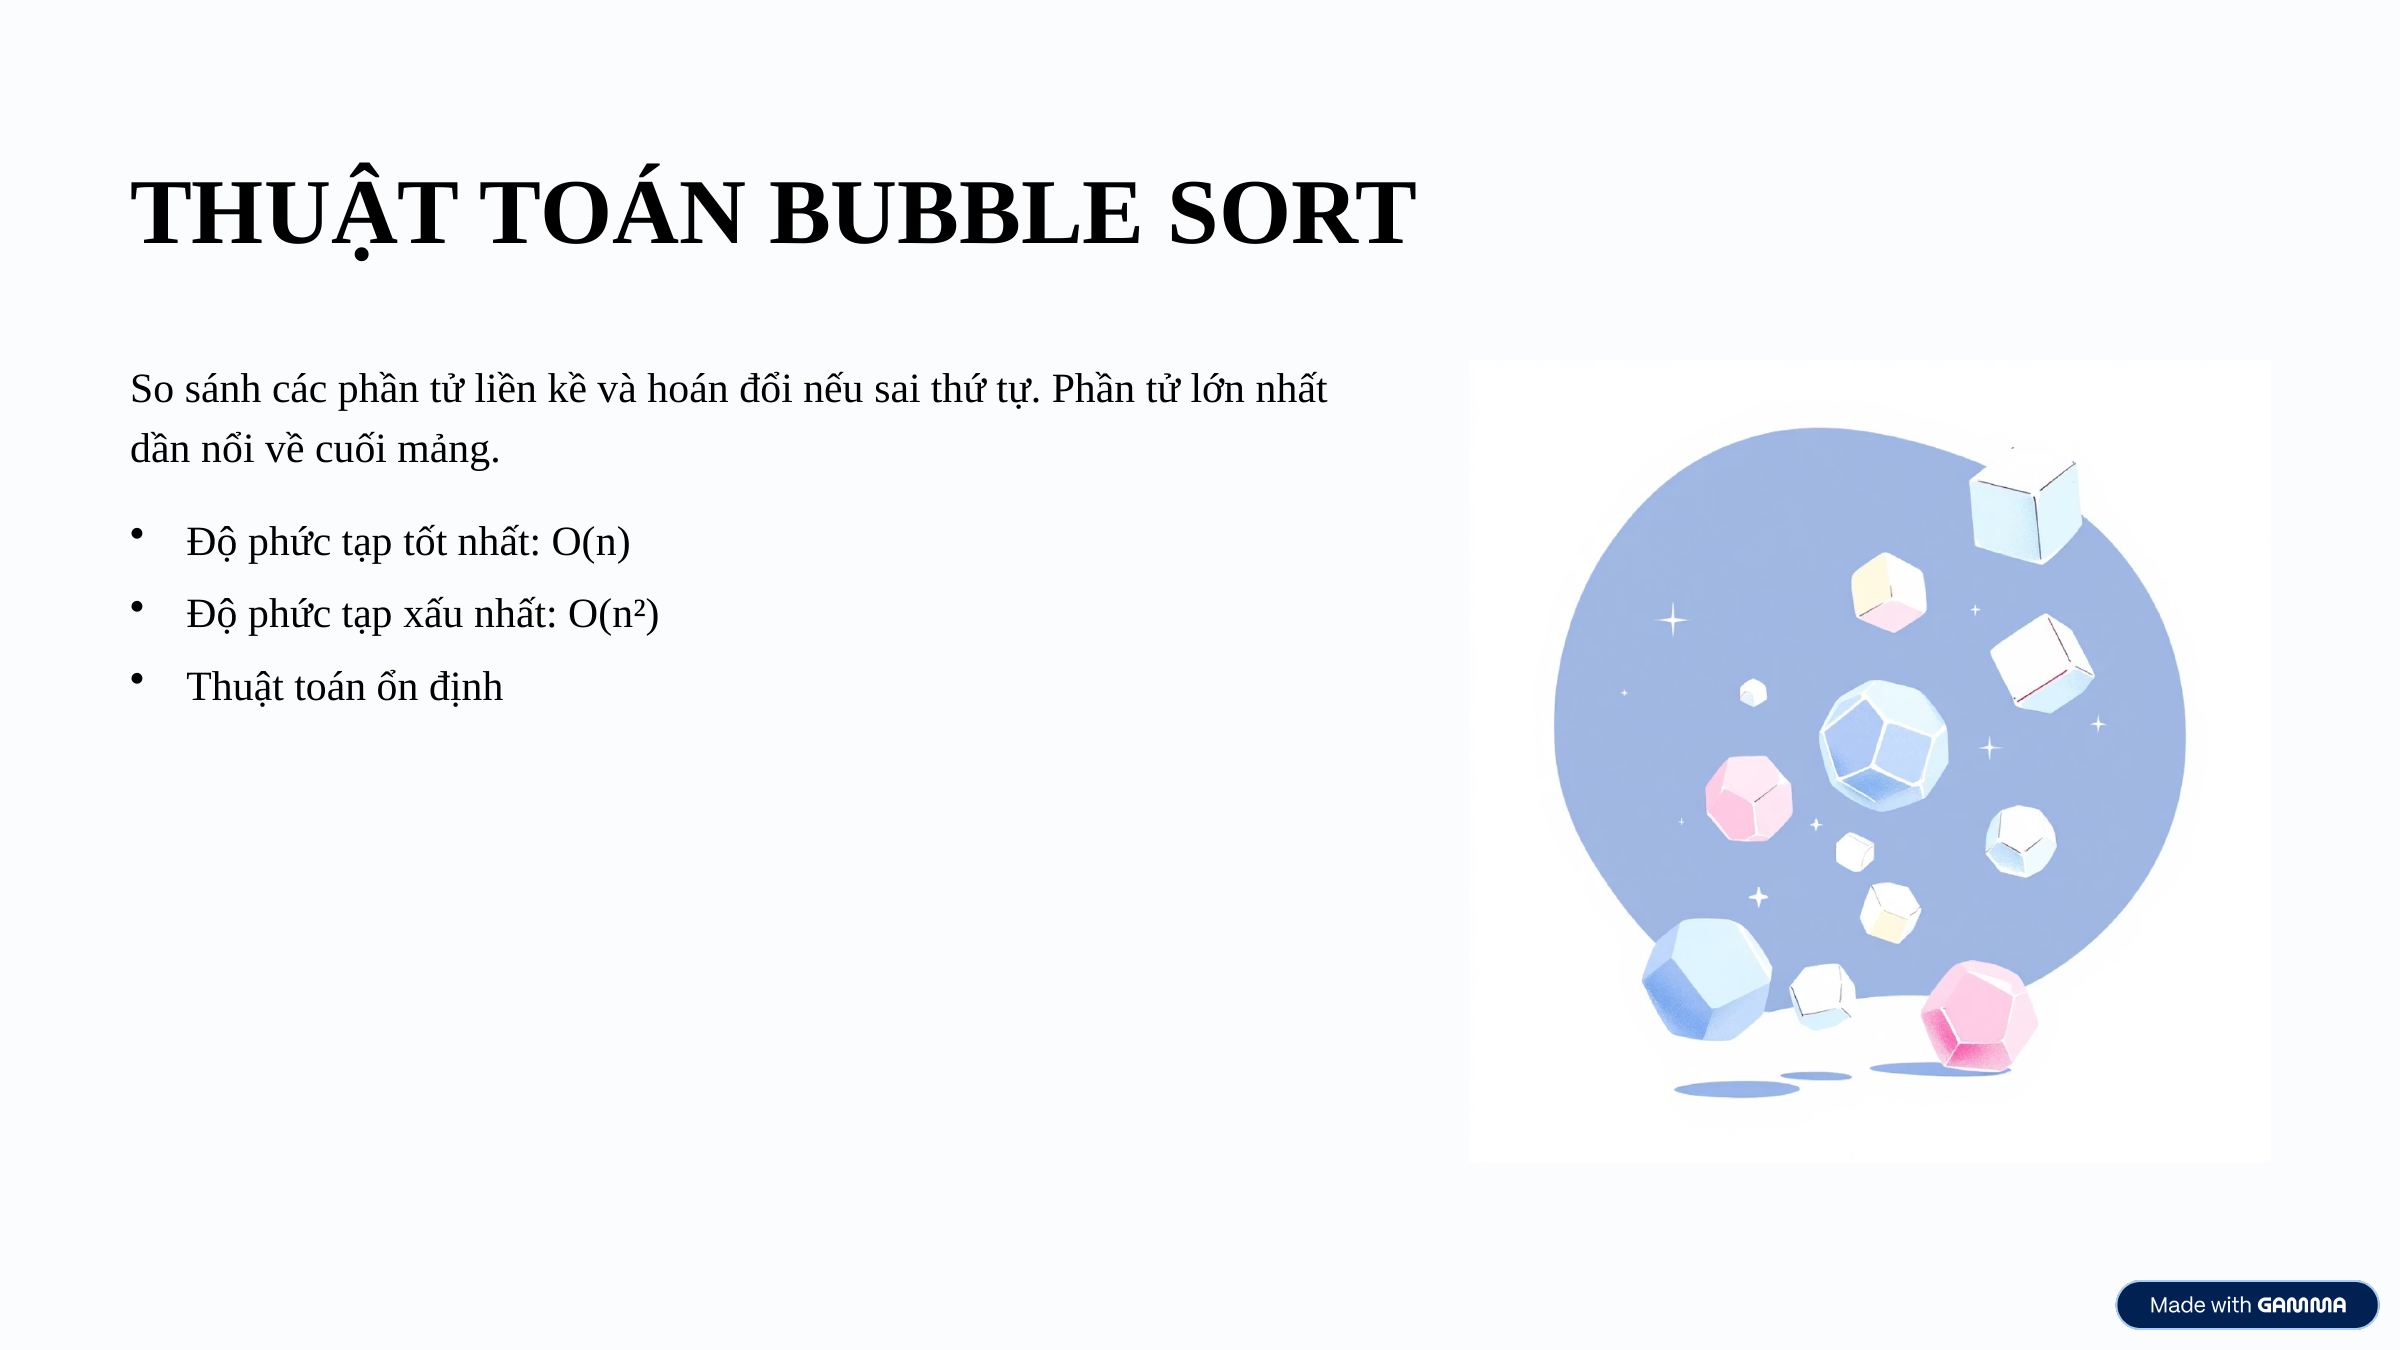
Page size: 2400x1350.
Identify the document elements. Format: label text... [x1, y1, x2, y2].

picture [2106, 1271, 2389, 1339]
text_box So sánh các phần tử liền kề và hoán đổi nếu sai thứ tự. Phần tử lớn nhất dần nổi về cuối mảng. [130, 351, 1378, 471]
picture [1469, 360, 2271, 1162]
text_box Độ phức tạp xấu nhất: O(n²) [130, 576, 1378, 637]
text_box Thuật toán ổn định [130, 649, 1378, 710]
text_box THUẬT TOÁN BUBBLE SORT [130, 146, 1390, 263]
text_box Độ phức tạp tốt nhất: O(n) [130, 504, 1378, 564]
